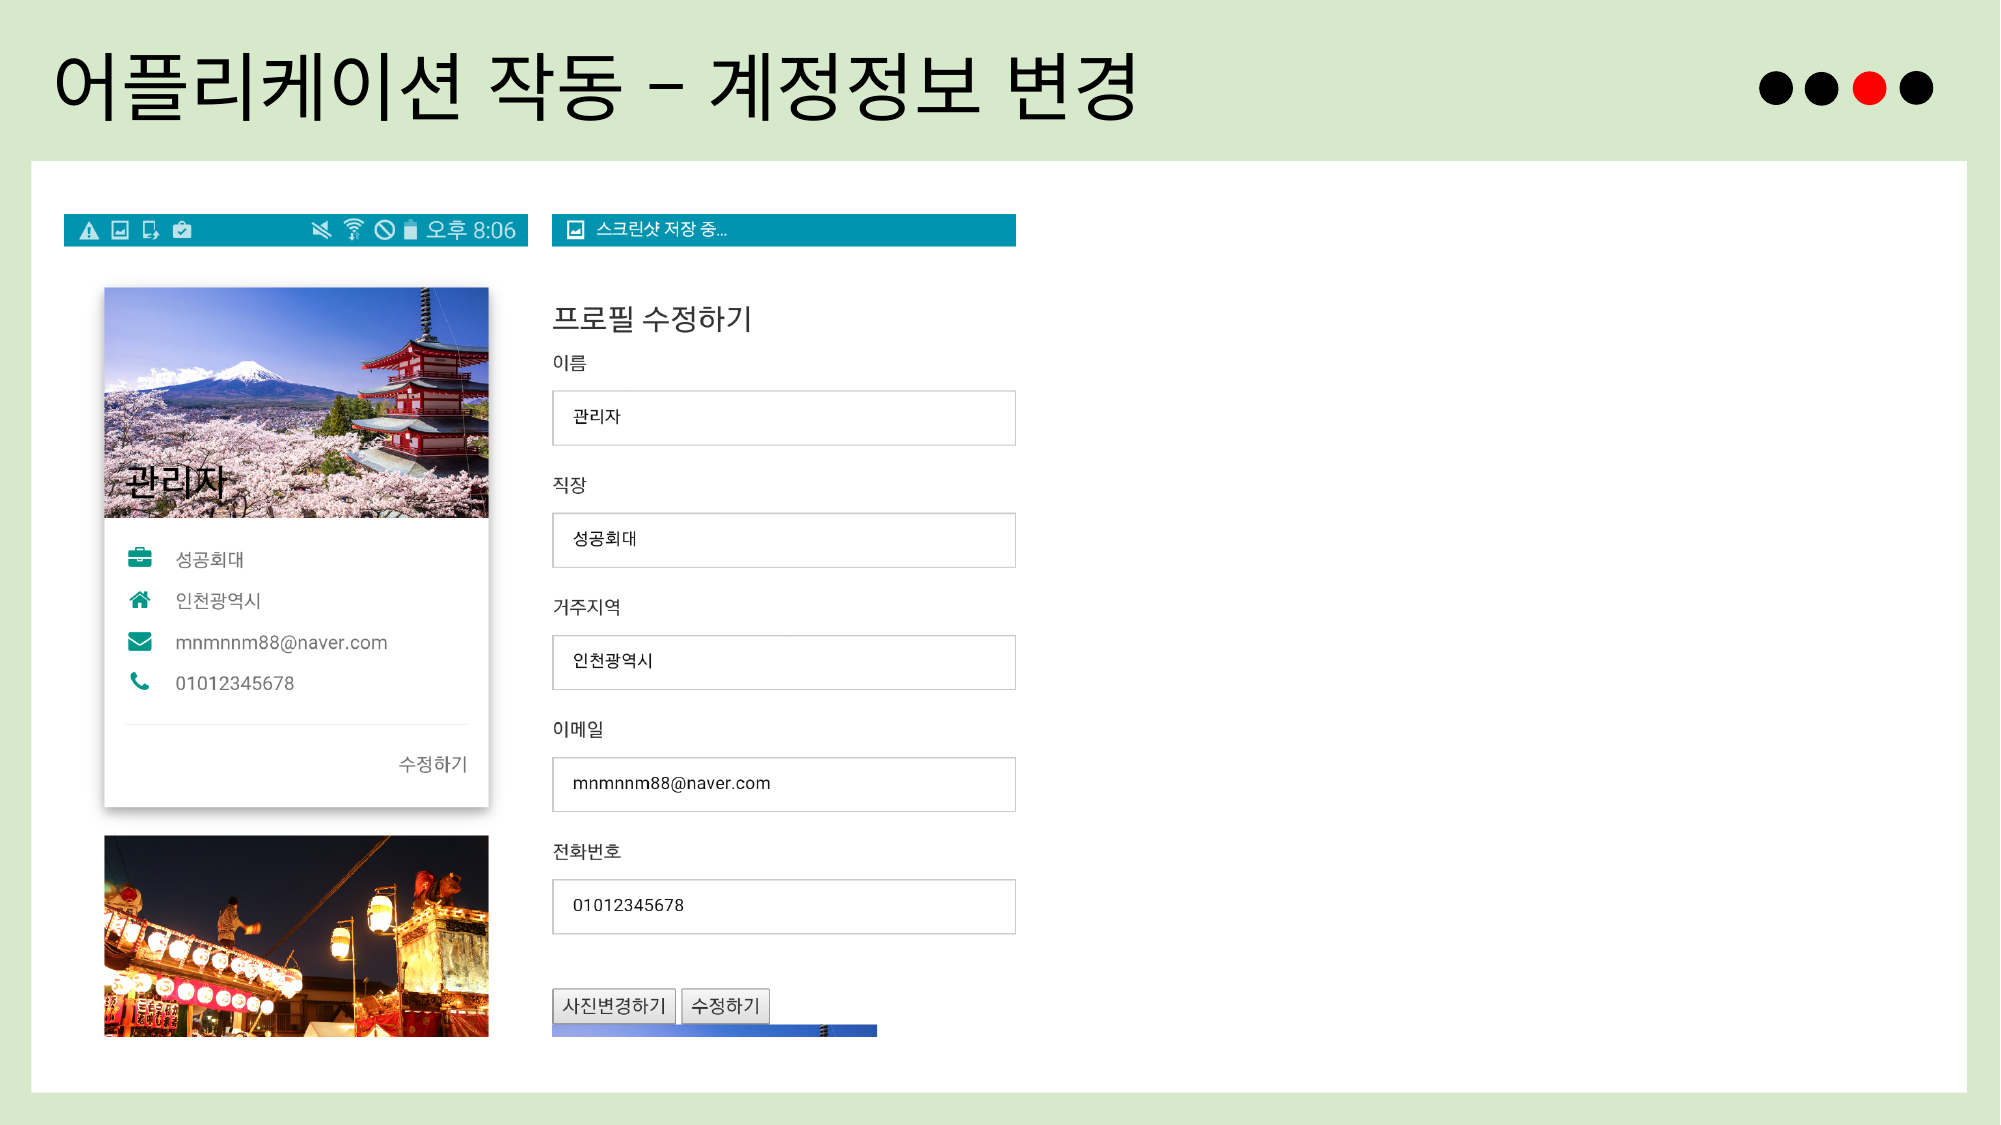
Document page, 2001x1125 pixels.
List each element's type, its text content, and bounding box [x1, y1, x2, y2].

picture [552, 214, 1016, 1037]
text_box [1898, 69, 1935, 106]
text_box [1803, 70, 1840, 107]
text_box [1851, 70, 1888, 107]
text_box [30, 160, 1968, 1094]
text_box [0, 0, 2000, 1125]
picture [64, 214, 528, 1037]
text_box 어플리케이션 작동 – 계정정보 변경 [37, 32, 1653, 138]
text_box [1758, 70, 1795, 107]
